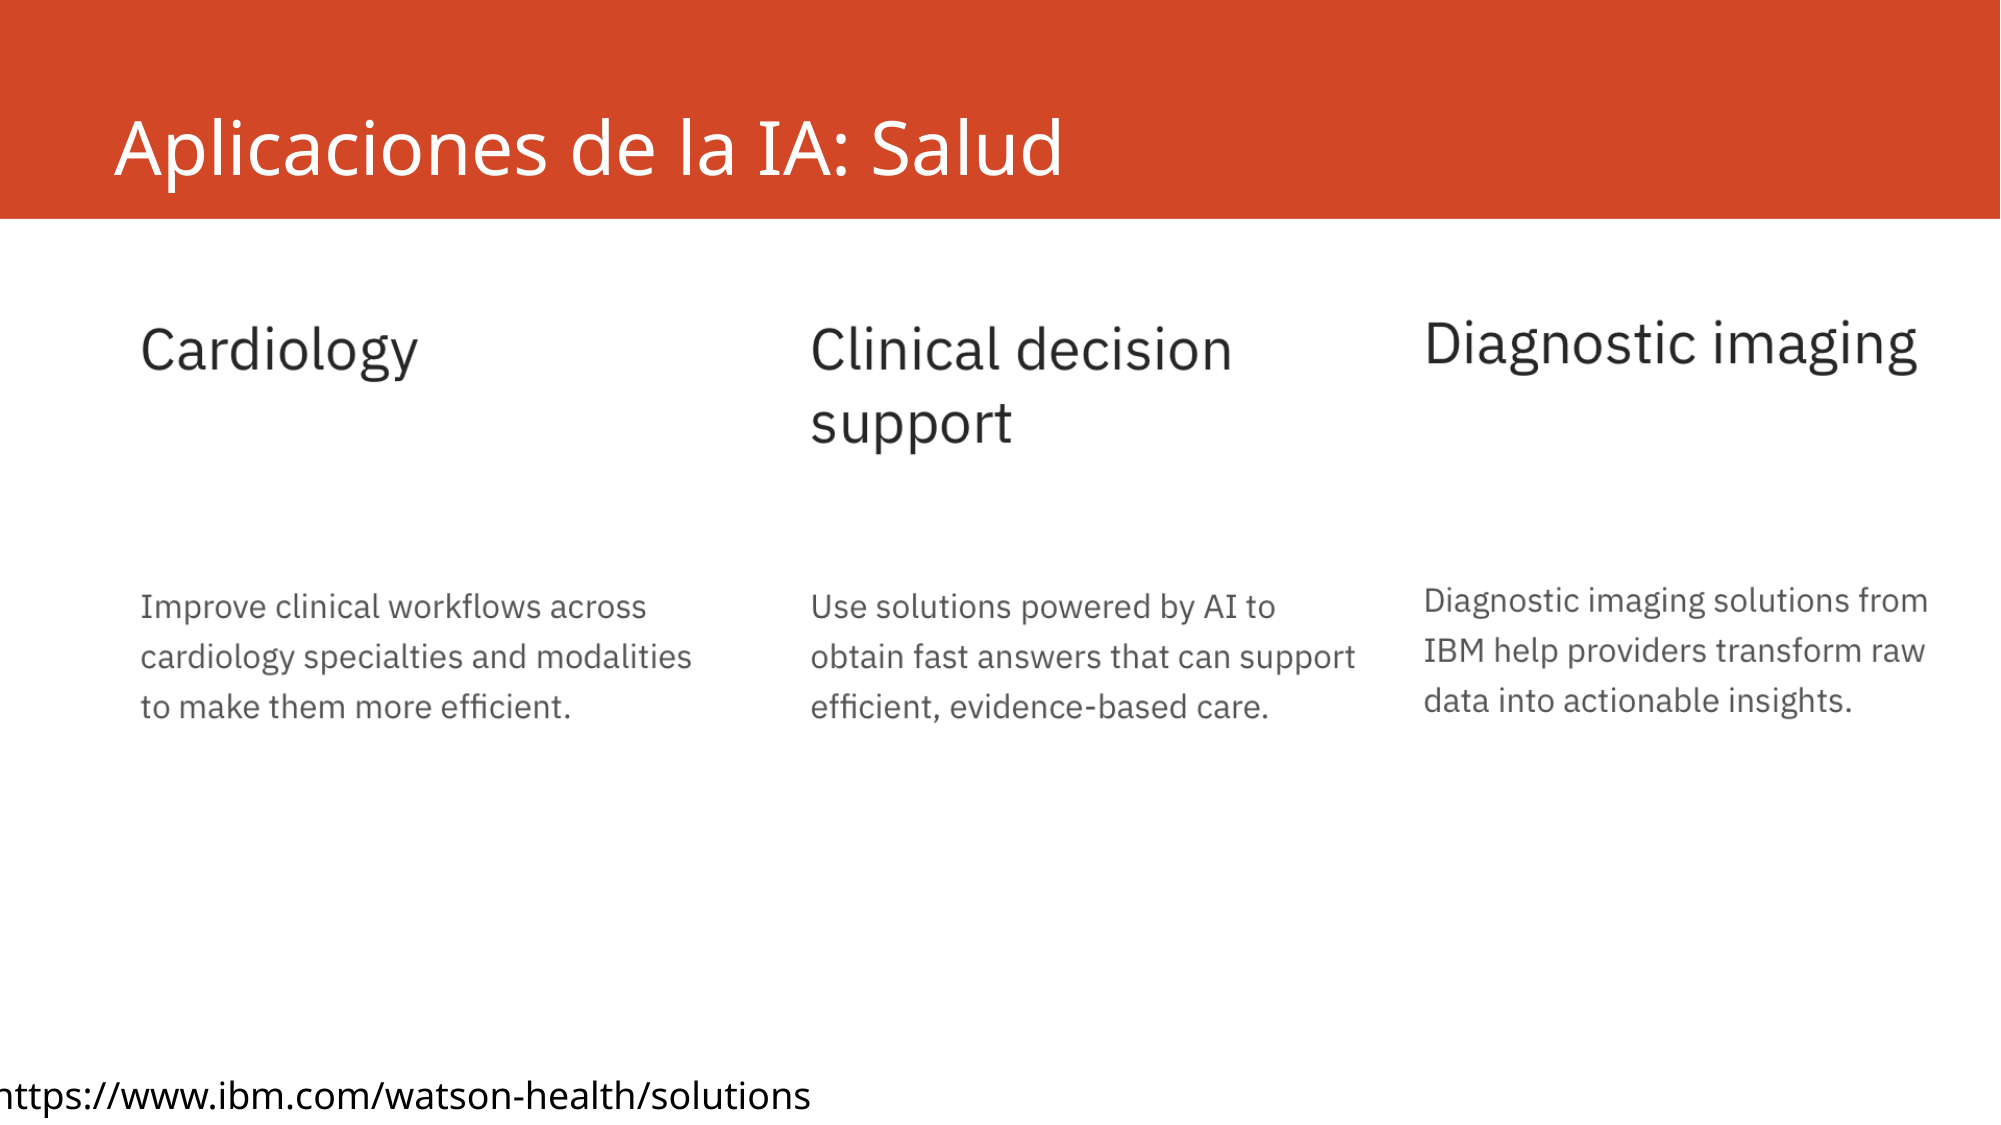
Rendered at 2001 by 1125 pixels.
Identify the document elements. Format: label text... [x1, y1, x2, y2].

title Aplicaciones de la IA: Salud [99, 0, 1863, 199]
picture [99, 261, 1977, 760]
text_box https://www.ibm.com/watson-health/solutions [0, 1064, 827, 1125]
